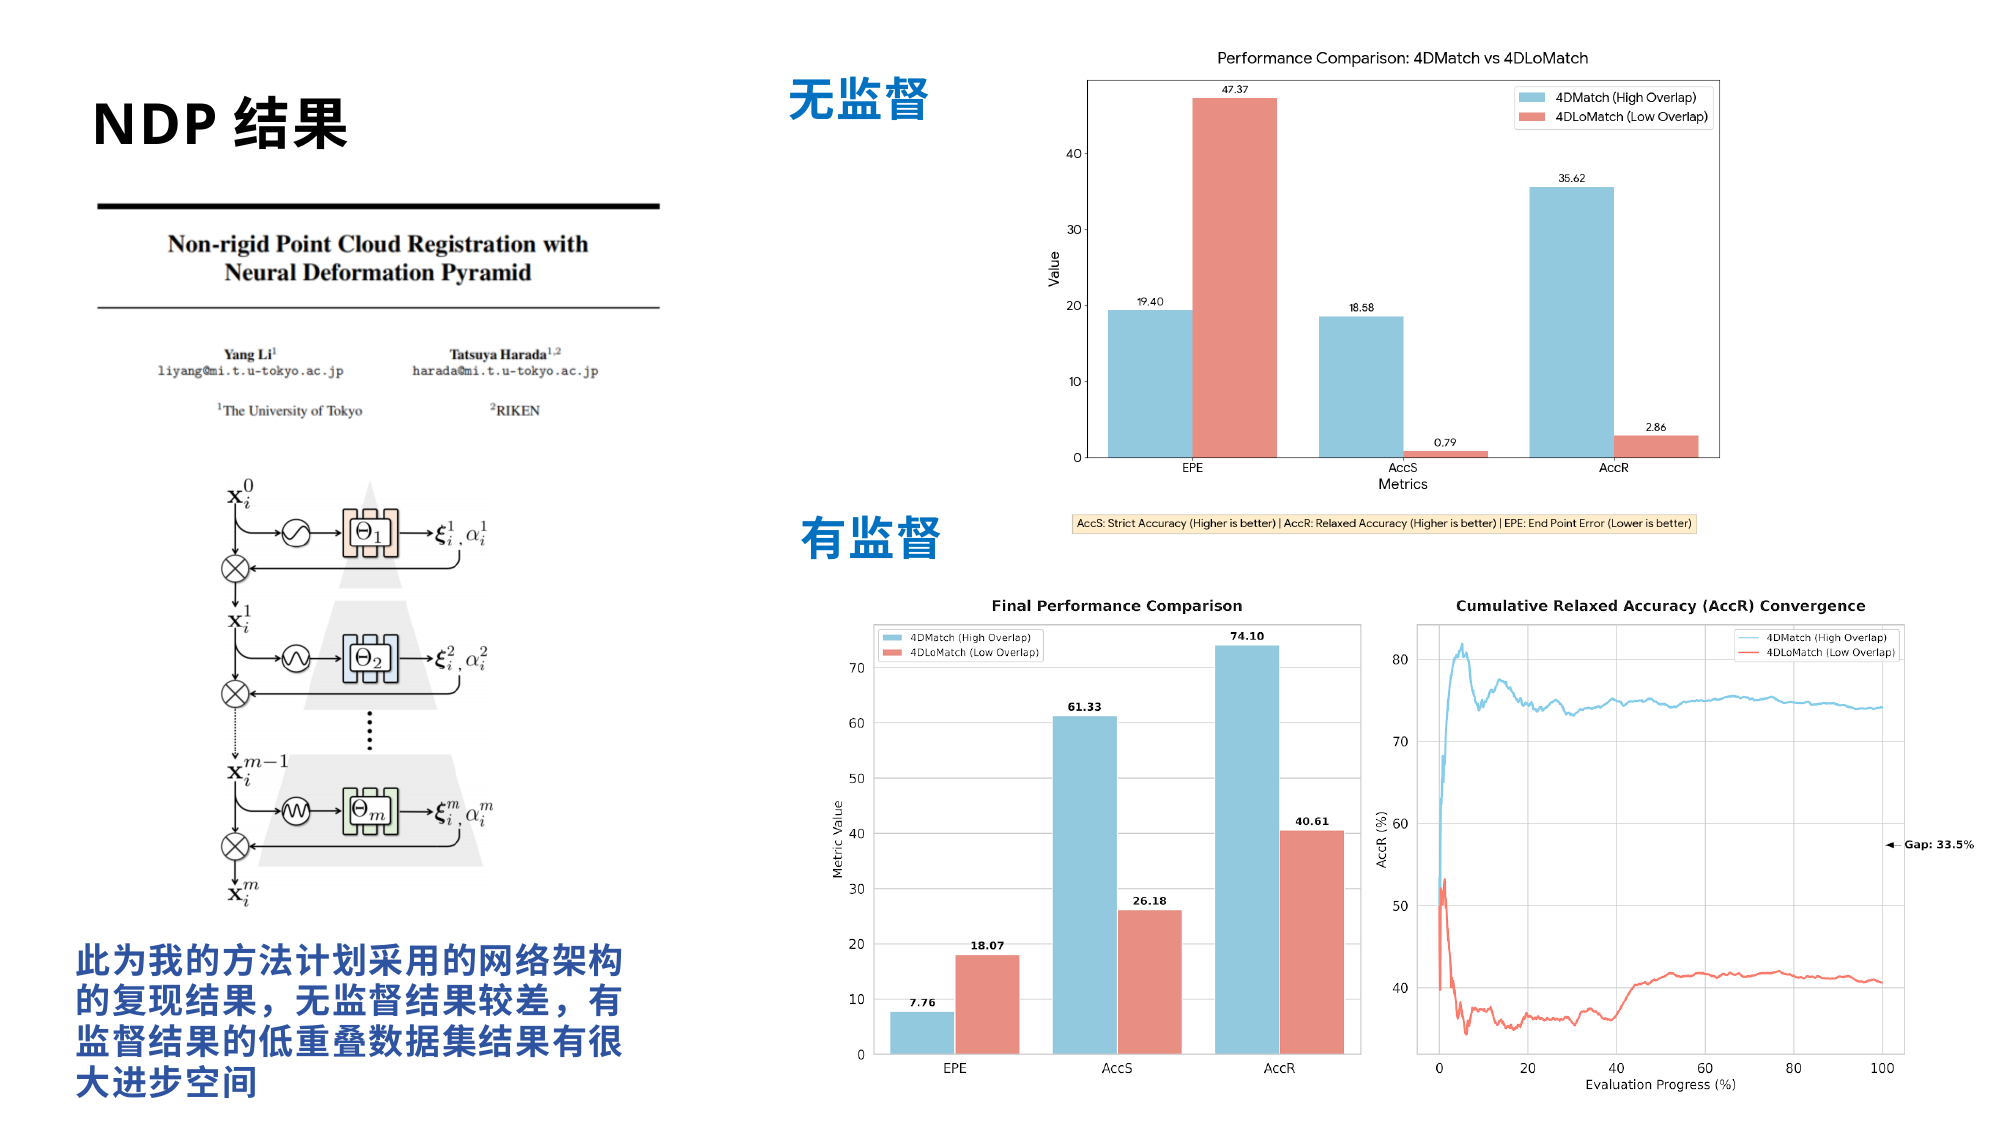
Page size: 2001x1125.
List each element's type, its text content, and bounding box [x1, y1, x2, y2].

picture [1042, 46, 1726, 535]
picture [212, 463, 504, 913]
text_box 此为我的方法计划采用的网络架构的复现结果，无监督结果较差，有监督结果的低重叠数据集结果有很大进步空间 [73, 938, 643, 1007]
picture [817, 584, 1989, 1106]
picture [88, 193, 664, 422]
text_box NDP结果 [89, 89, 437, 159]
text_box 有监督 [797, 510, 1012, 579]
text_box 无监督 [786, 70, 1042, 140]
